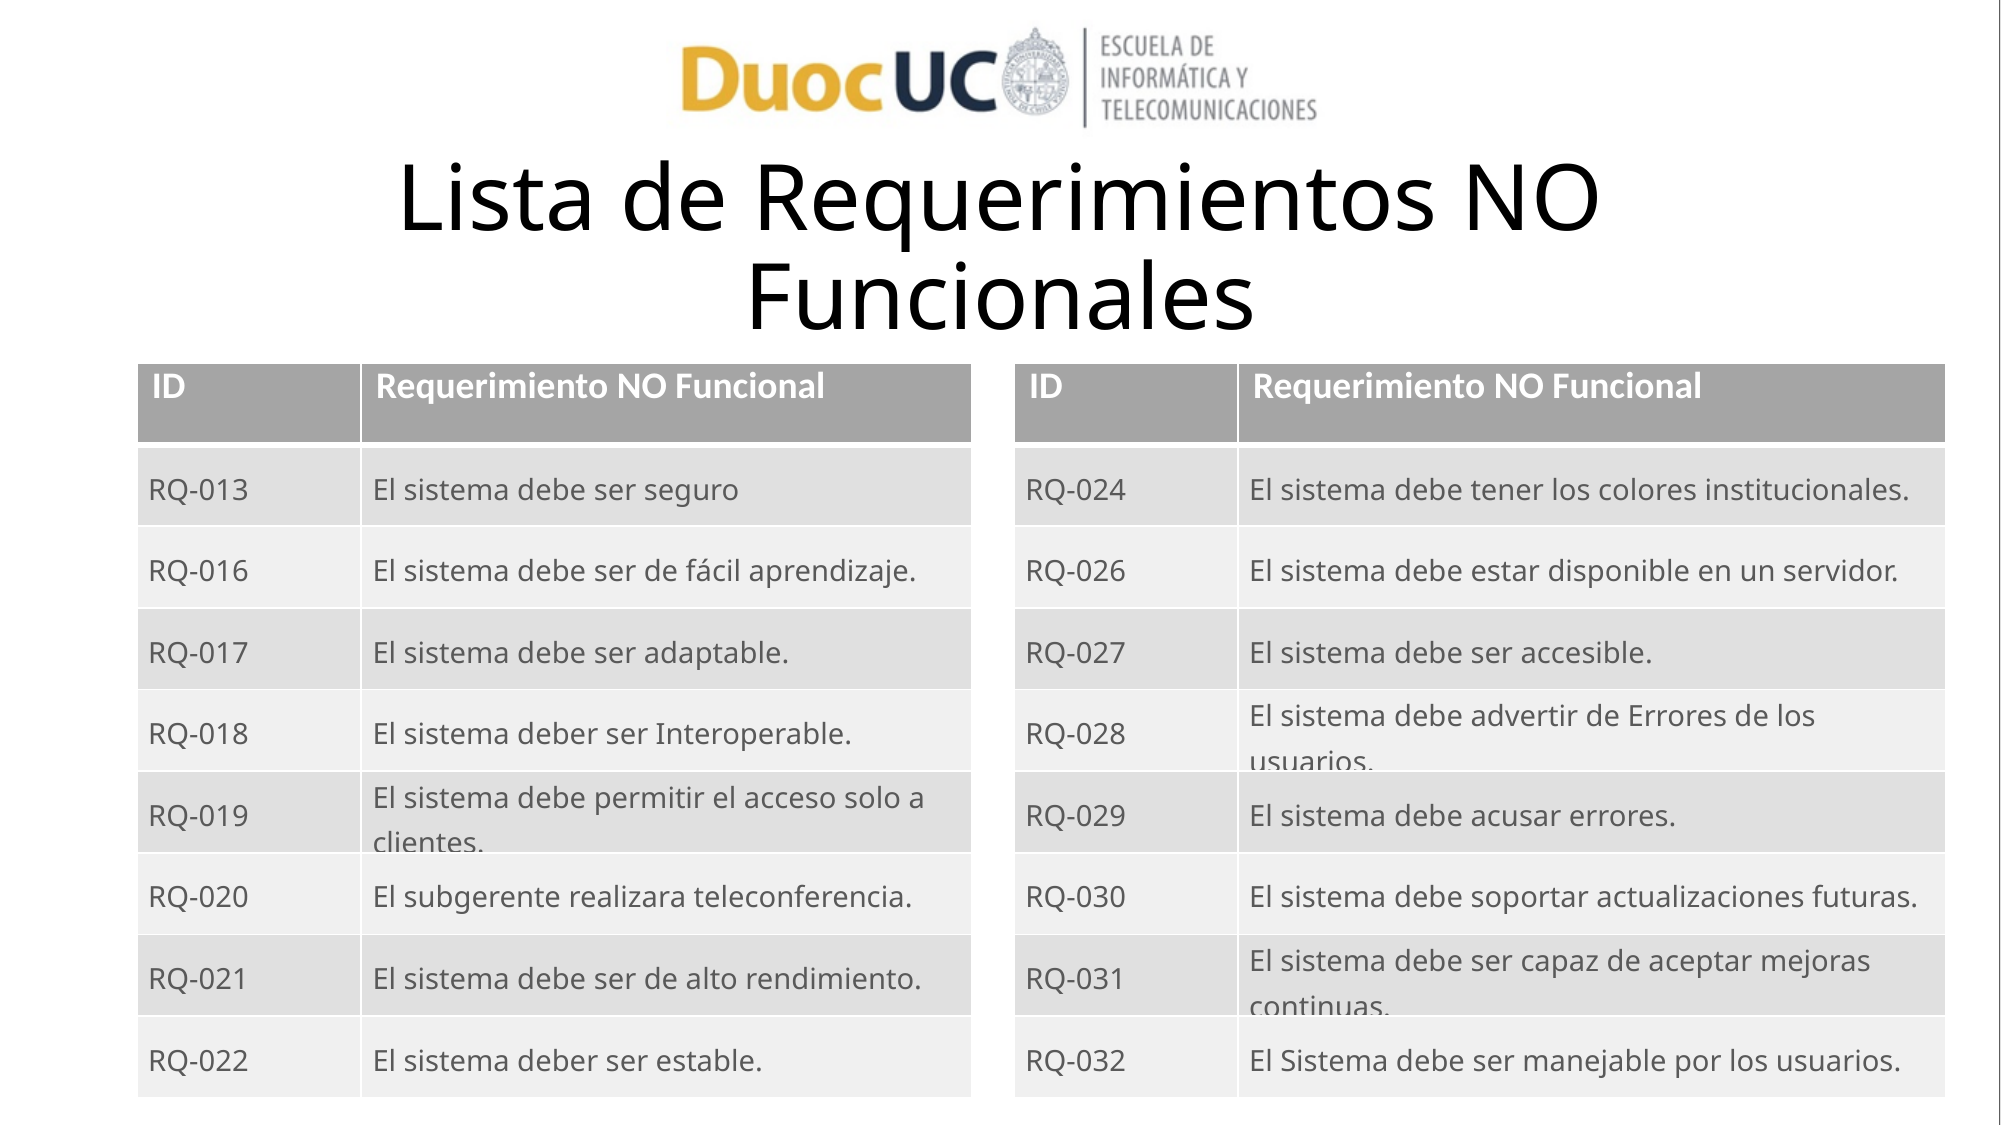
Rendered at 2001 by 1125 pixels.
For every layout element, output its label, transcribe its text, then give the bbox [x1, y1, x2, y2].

table_cell RQ-027 [1015, 609, 1237, 689]
table_cell El sistema debe tener los colores institucionales. [1239, 448, 1945, 525]
table_cell El sistema deber ser Interoperable. [362, 690, 971, 770]
table_header Requerimiento NO Funcional [362, 364, 971, 442]
table_cell RQ-018 [138, 690, 360, 770]
table_cell El subgerente realizara teleconferencia. [362, 854, 971, 934]
table_cell El sistema debe ser capaz de aceptar mejoras continuas. [1239, 935, 1945, 1015]
table_cell RQ-029 [1015, 772, 1237, 852]
table_header ID [138, 364, 360, 442]
table_cell El sistema debe estar disponible en un servidor. [1239, 527, 1945, 607]
table_cell RQ-016 [138, 527, 360, 607]
table_cell El sistema debe acusar errores. [1239, 772, 1945, 852]
table_cell El sistema debe ser de fácil aprendizaje. [362, 527, 971, 607]
table_cell El sistema debe ser de alto rendimiento. [362, 935, 971, 1015]
table_cell RQ-030 [1015, 854, 1237, 934]
title Lista de Requerimientos NO Funcionales [138, 172, 1863, 328]
table_cell El sistema debe ser seguro [362, 448, 971, 525]
table_cell RQ-026 [1015, 527, 1237, 607]
table_cell RQ-021 [138, 935, 360, 1015]
table_cell El sistema debe soportar actualizaciones futuras. [1239, 854, 1945, 934]
table_cell RQ-028 [1015, 690, 1237, 770]
table_cell RQ-019 [138, 772, 360, 852]
table_cell RQ-024 [1015, 448, 1237, 525]
table_cell RQ-013 [138, 448, 360, 525]
table_cell RQ-017 [138, 609, 360, 689]
table_cell RQ-032 [1015, 1017, 1237, 1097]
table_cell RQ-020 [138, 854, 360, 934]
table_cell El Sistema debe ser manejable por los usuarios. [1239, 1017, 1945, 1097]
table_cell El sistema debe ser adaptable. [362, 609, 971, 689]
table_cell RQ-031 [1015, 935, 1237, 1015]
table_header ID [1015, 364, 1237, 442]
table_cell El sistema deber ser estable. [362, 1017, 971, 1097]
table_cell El sistema debe permitir el acceso solo a clientes. [362, 772, 971, 852]
table_cell RQ-022 [138, 1017, 360, 1097]
table_cell El sistema debe advertir de Errores de los usuarios. [1239, 690, 1945, 770]
picture [0, 0, 2001, 1125]
table_cell El sistema debe ser accesible. [1239, 609, 1945, 689]
table_header Requerimiento NO Funcional [1239, 364, 1945, 442]
